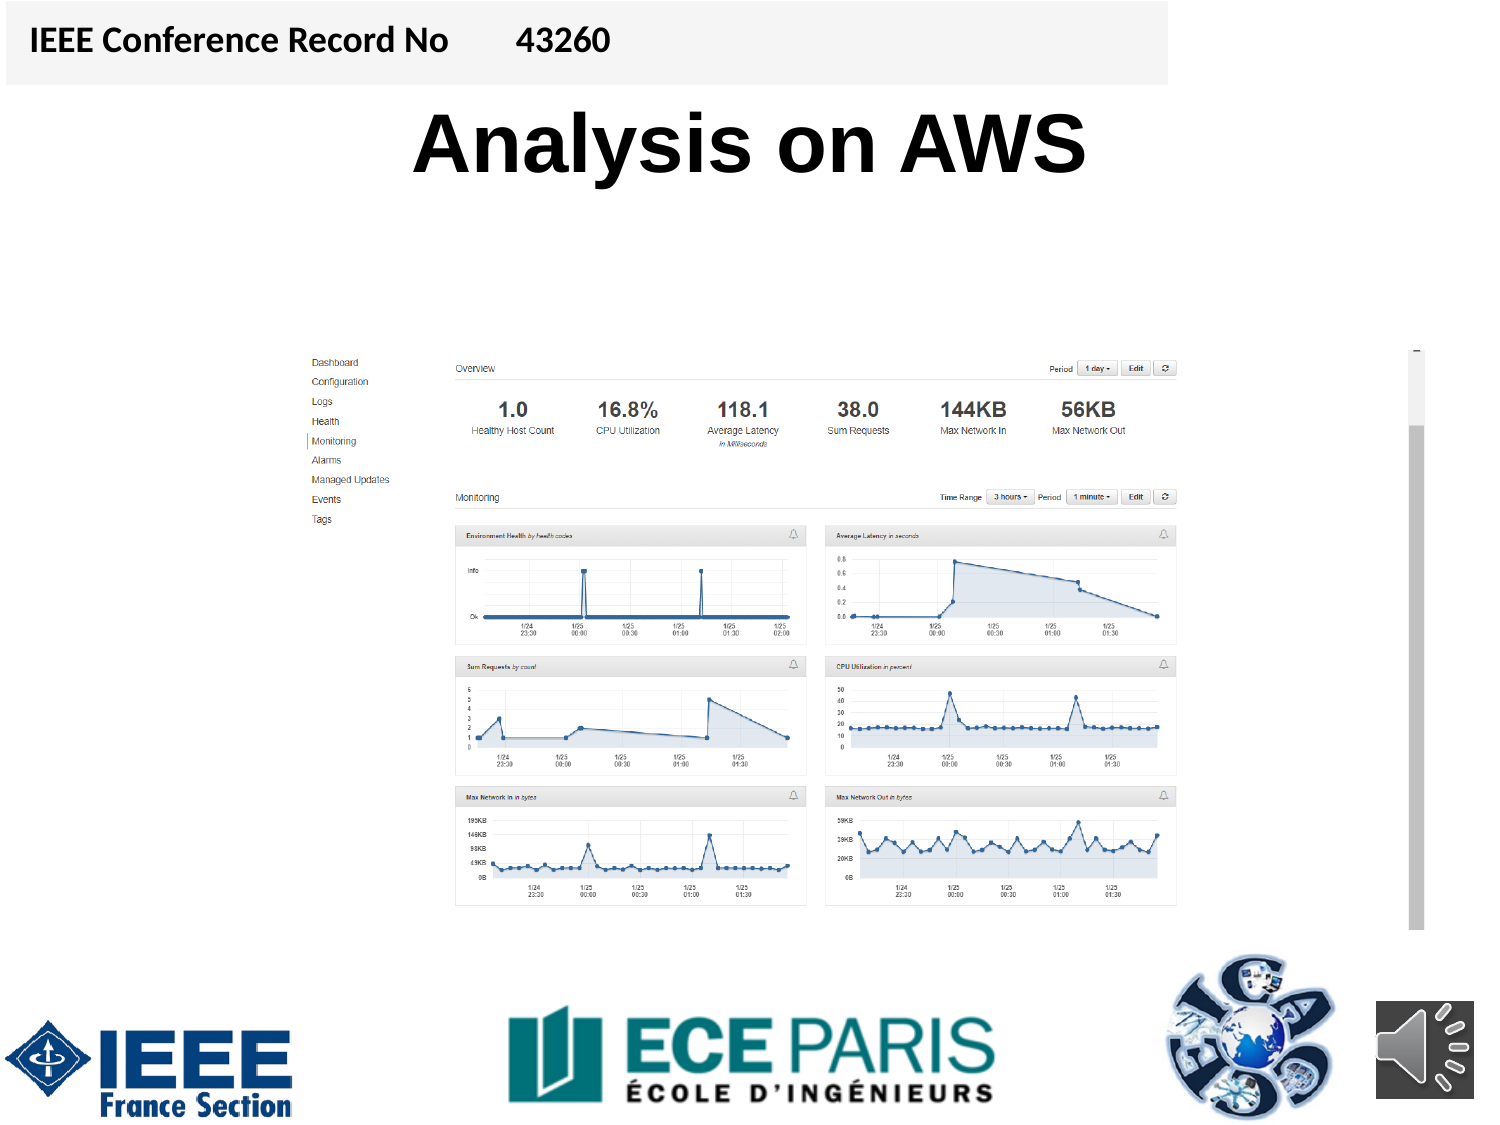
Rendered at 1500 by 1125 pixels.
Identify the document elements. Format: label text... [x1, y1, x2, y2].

picture [0, 1012, 300, 1125]
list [74, 349, 1426, 930]
picture [482, 1004, 1018, 1116]
picture [1374, 999, 1476, 1101]
picture [1153, 938, 1346, 1125]
title Analysis on AWS [75, 45, 1425, 233]
